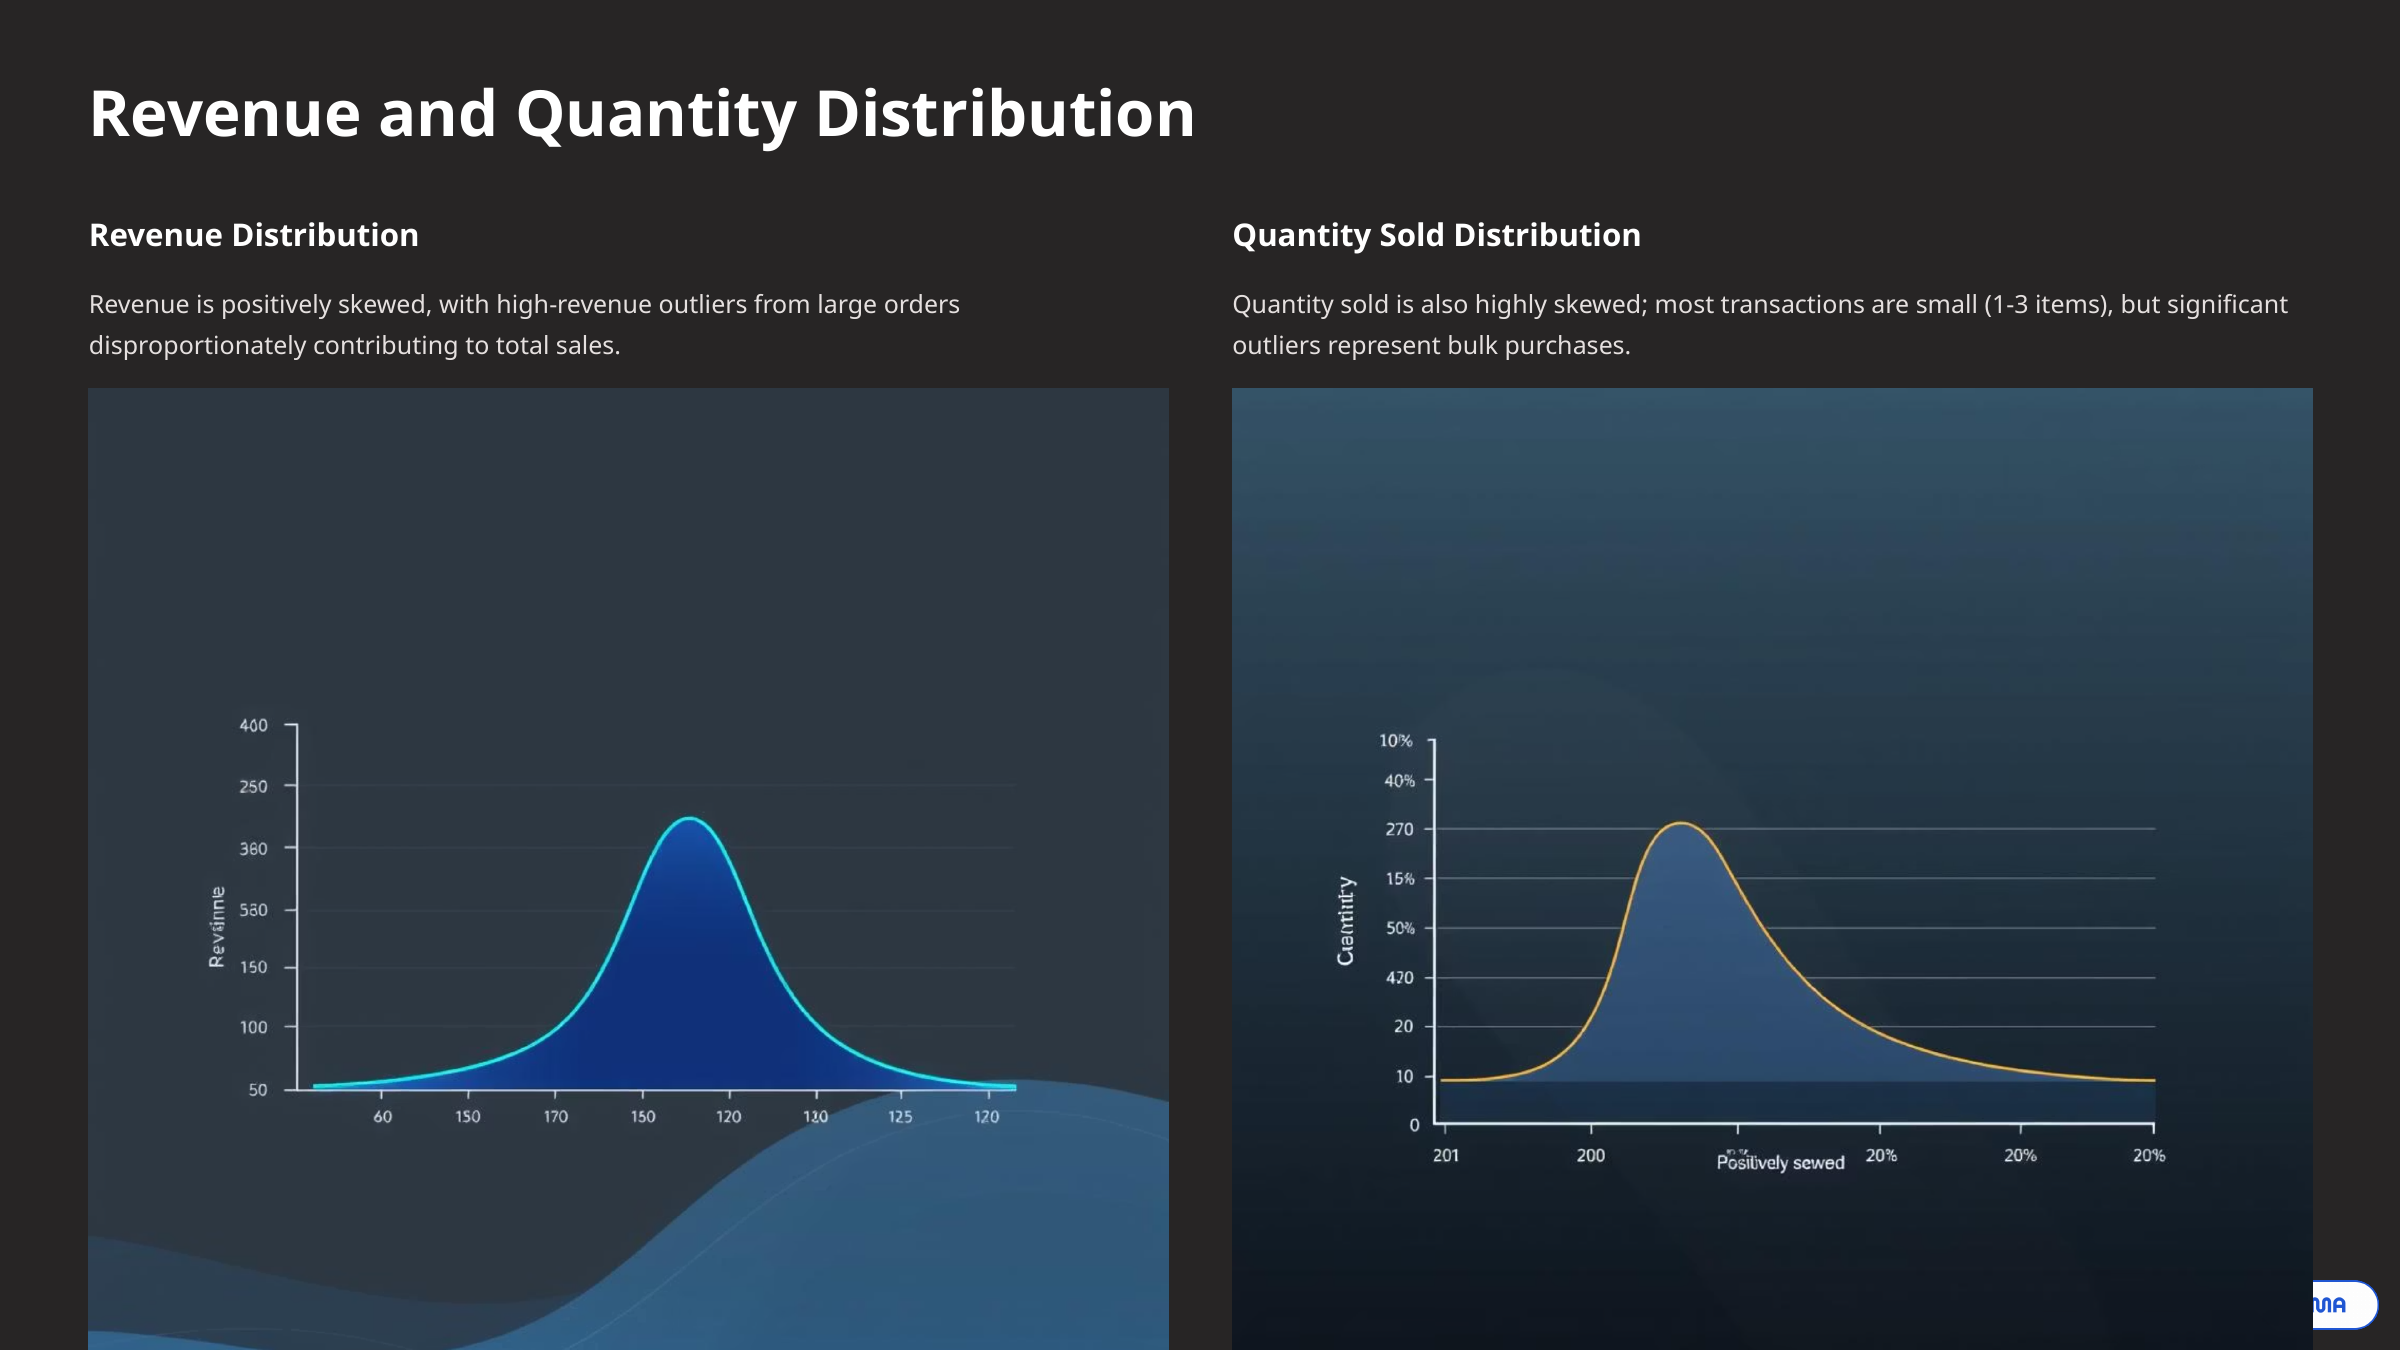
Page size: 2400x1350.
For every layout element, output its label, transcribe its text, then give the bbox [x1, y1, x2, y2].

text_box Revenue is positively skewed, with high-revenue outliers from large orders disproportionately contributing to total sales. [88, 278, 1169, 360]
text_box Quantity Sold Distribution [1232, 213, 1633, 253]
text_box Quantity sold is also highly skewed; most transactions are small (1-3 items), but significant outliers represent bulk purchases. [1232, 278, 2313, 360]
text_box Revenue and Quantity Distribution [88, 69, 1154, 150]
picture [1232, 388, 2389, 1350]
text_box Revenue Distribution [88, 213, 414, 253]
picture [88, 388, 1169, 1350]
